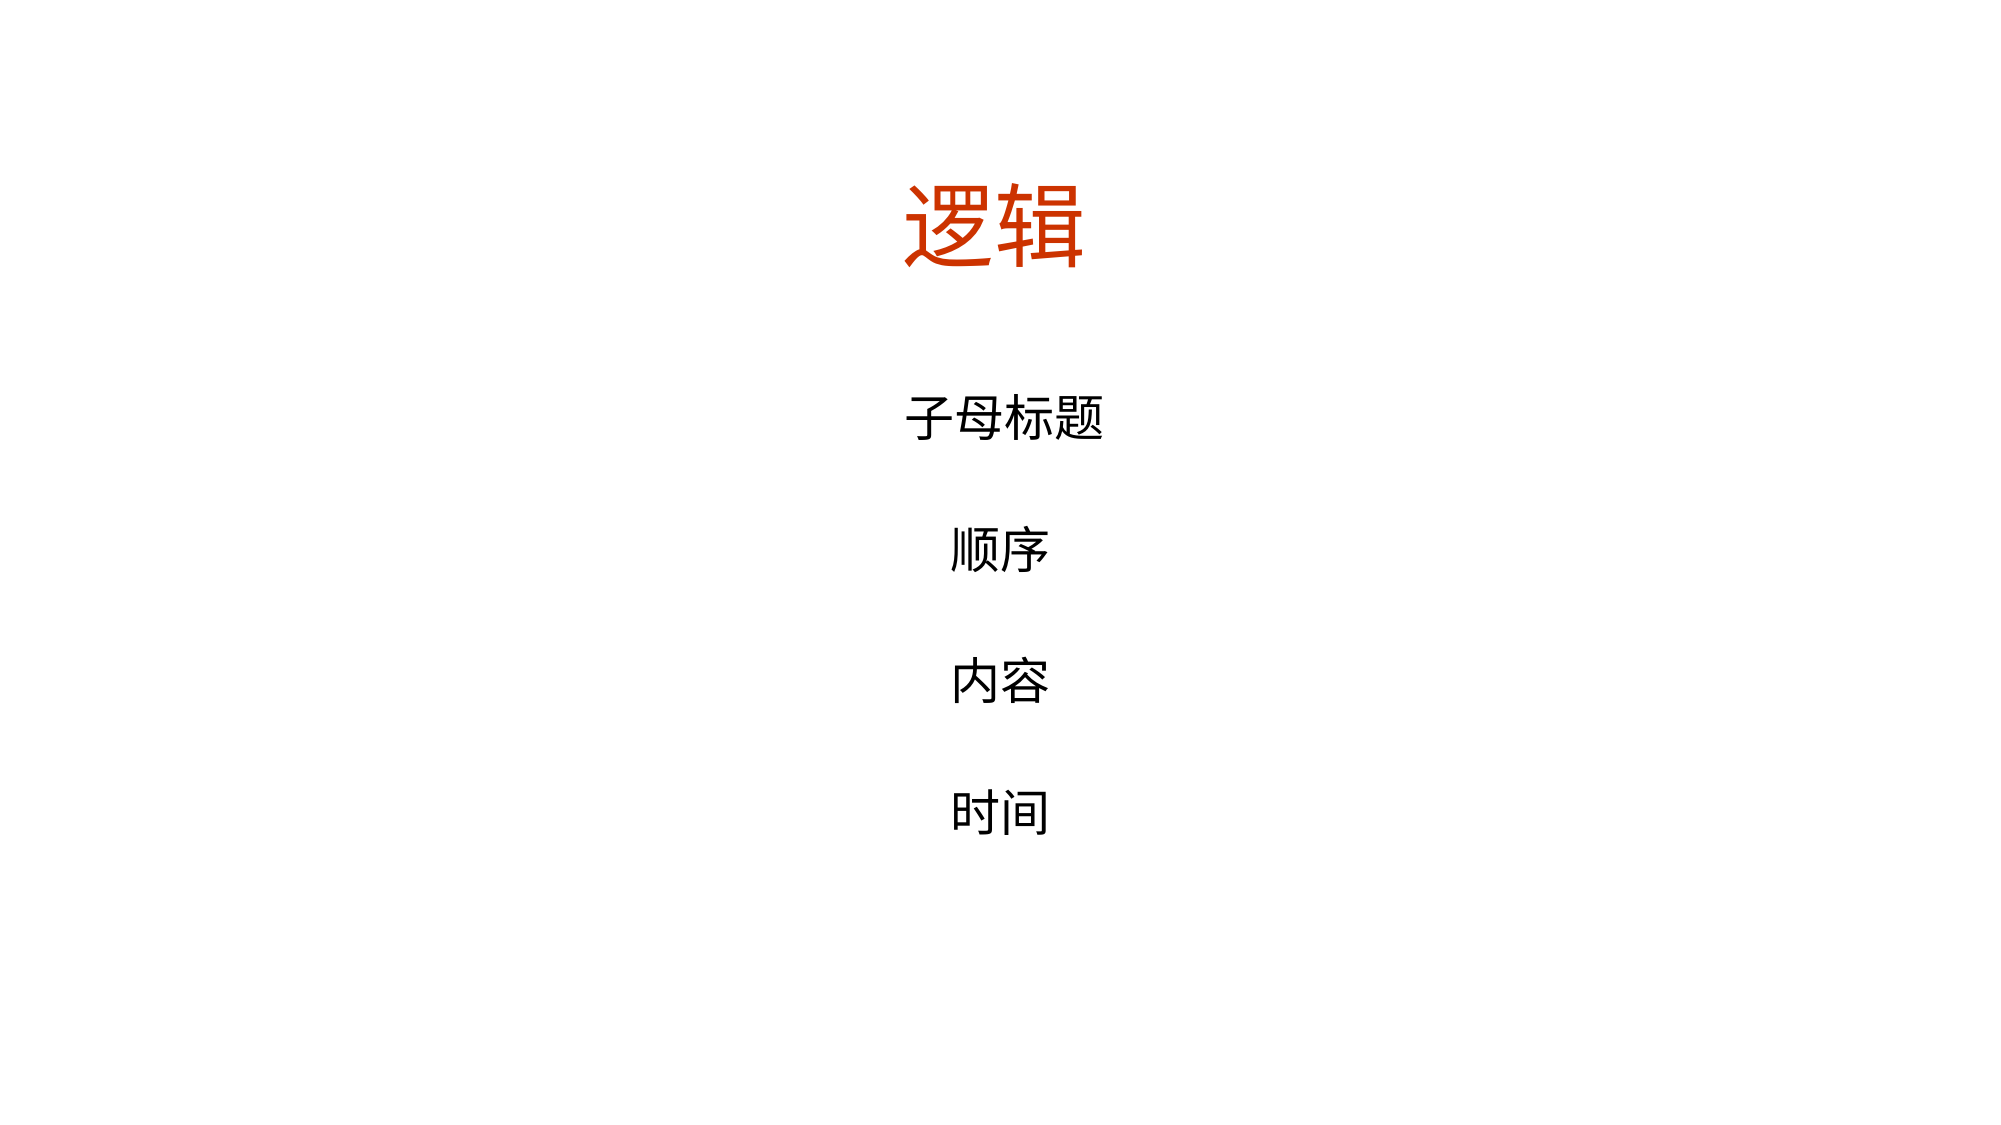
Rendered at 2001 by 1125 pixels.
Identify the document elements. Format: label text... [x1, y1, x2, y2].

text_box 时间 [935, 774, 1065, 849]
text_box 子母标题 [889, 379, 1120, 454]
text_box 逻辑 [888, 161, 1112, 287]
text_box 顺序 [935, 510, 1065, 586]
text_box 内容 [935, 642, 1065, 718]
